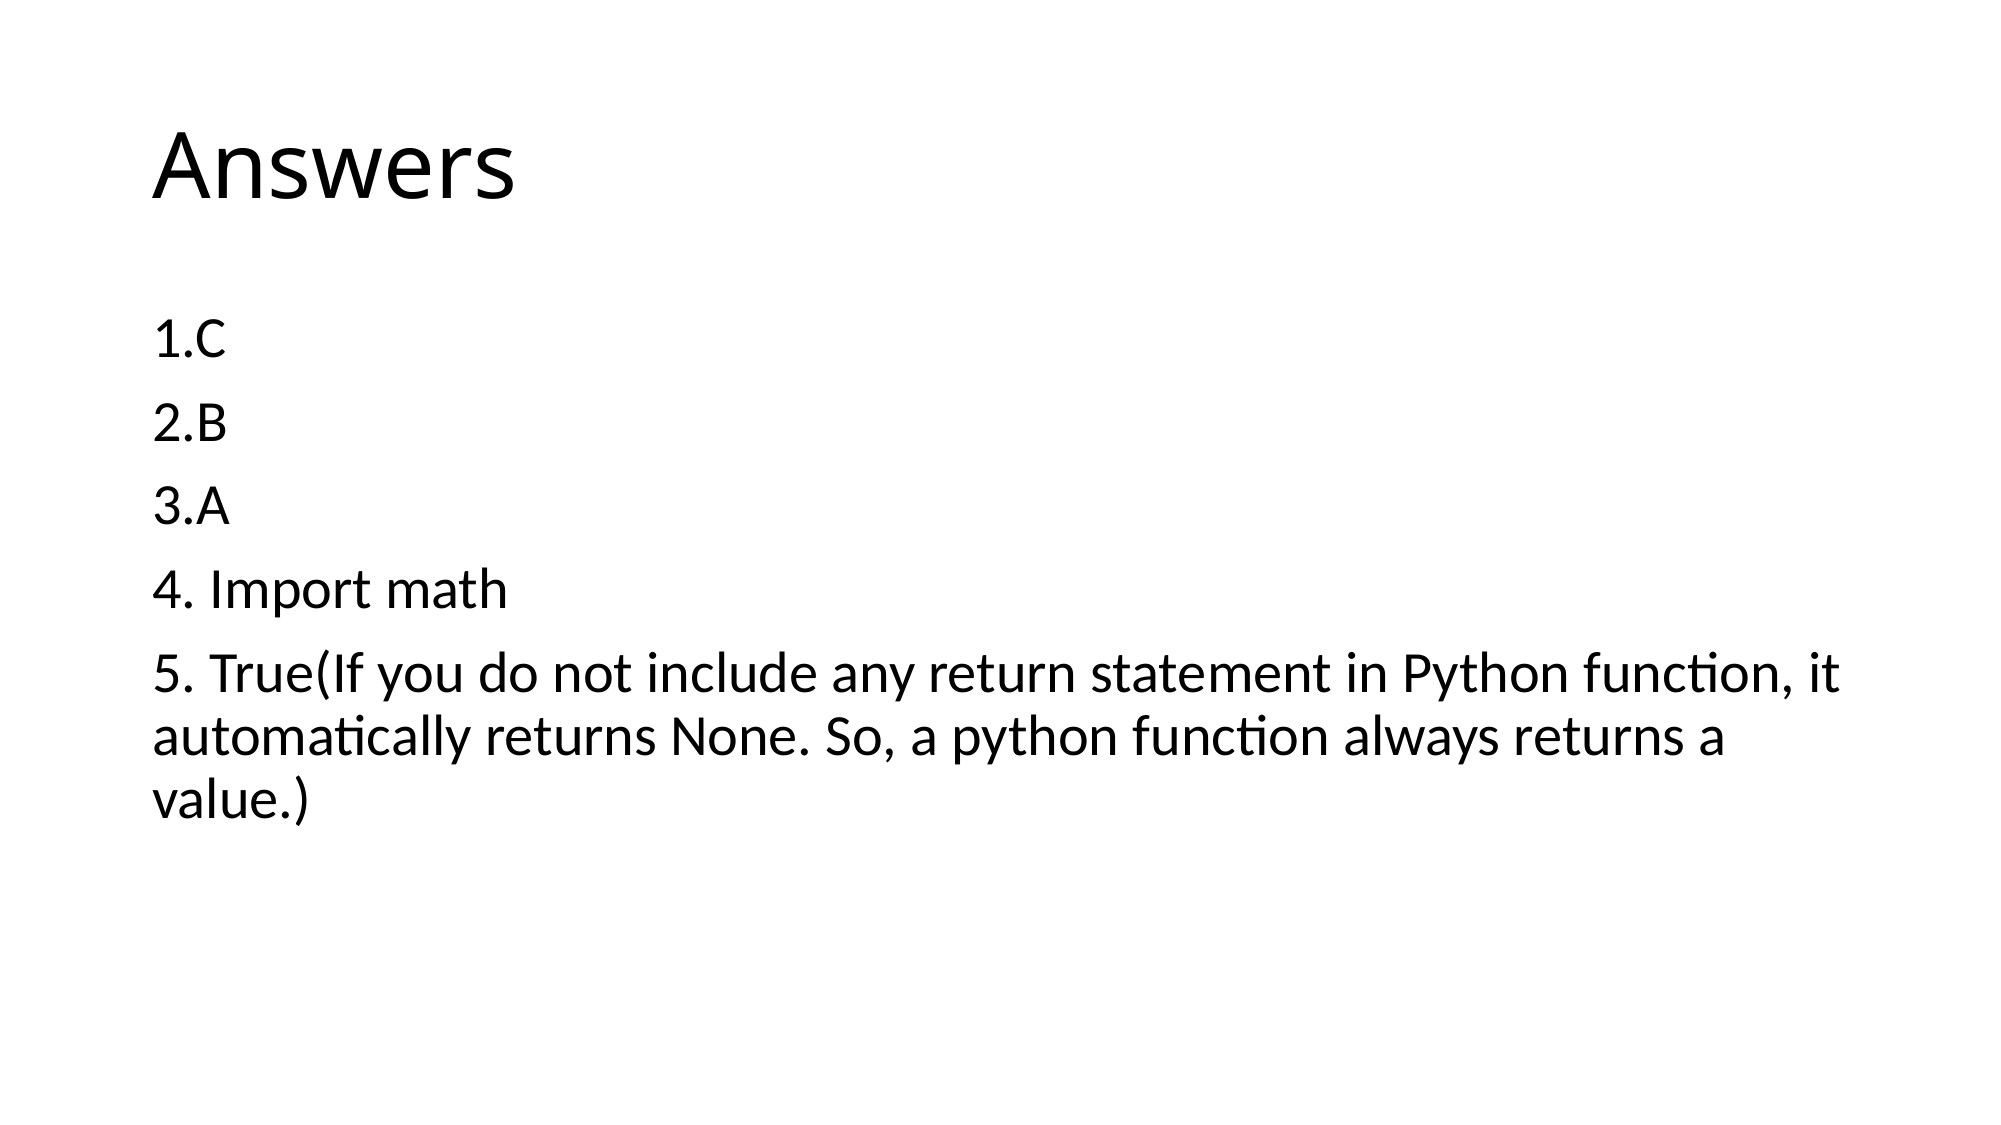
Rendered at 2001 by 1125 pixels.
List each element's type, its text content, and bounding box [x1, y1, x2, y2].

list 1.C 2.B 3.A 4. Import math 5. True(If you do not include any return statement in Python function, it automatically returns None. So, a python function always returns a value.) [137, 299, 1863, 1014]
title Answers [137, 59, 1863, 278]
